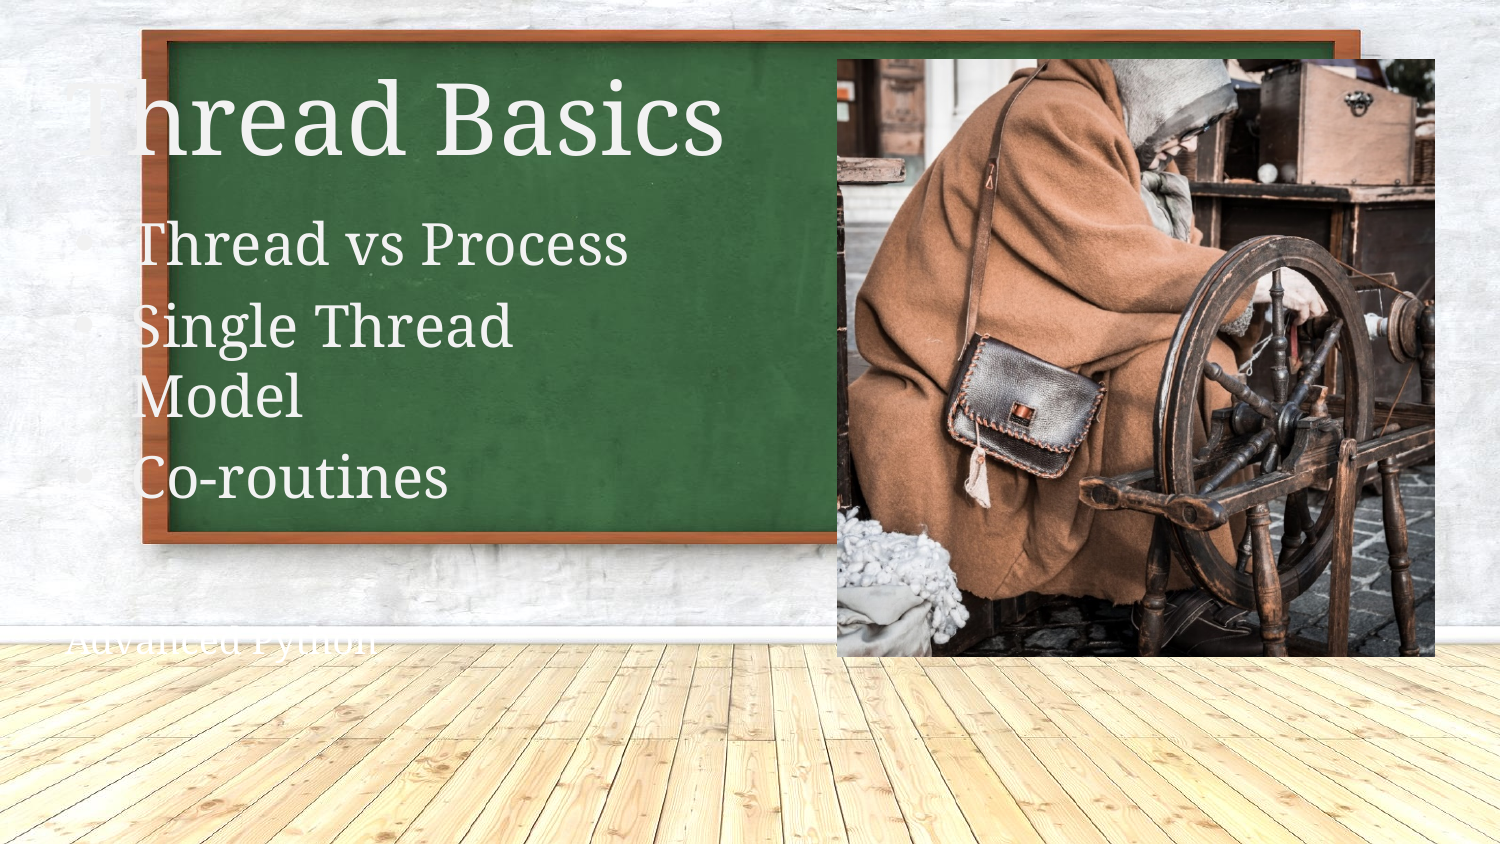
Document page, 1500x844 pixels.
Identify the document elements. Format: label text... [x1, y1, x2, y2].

title Thread Basics [50, 33, 1450, 197]
list Thread vs Process Single Thread Model Co-routines [59, 200, 700, 588]
picture [0, 0, 1500, 844]
